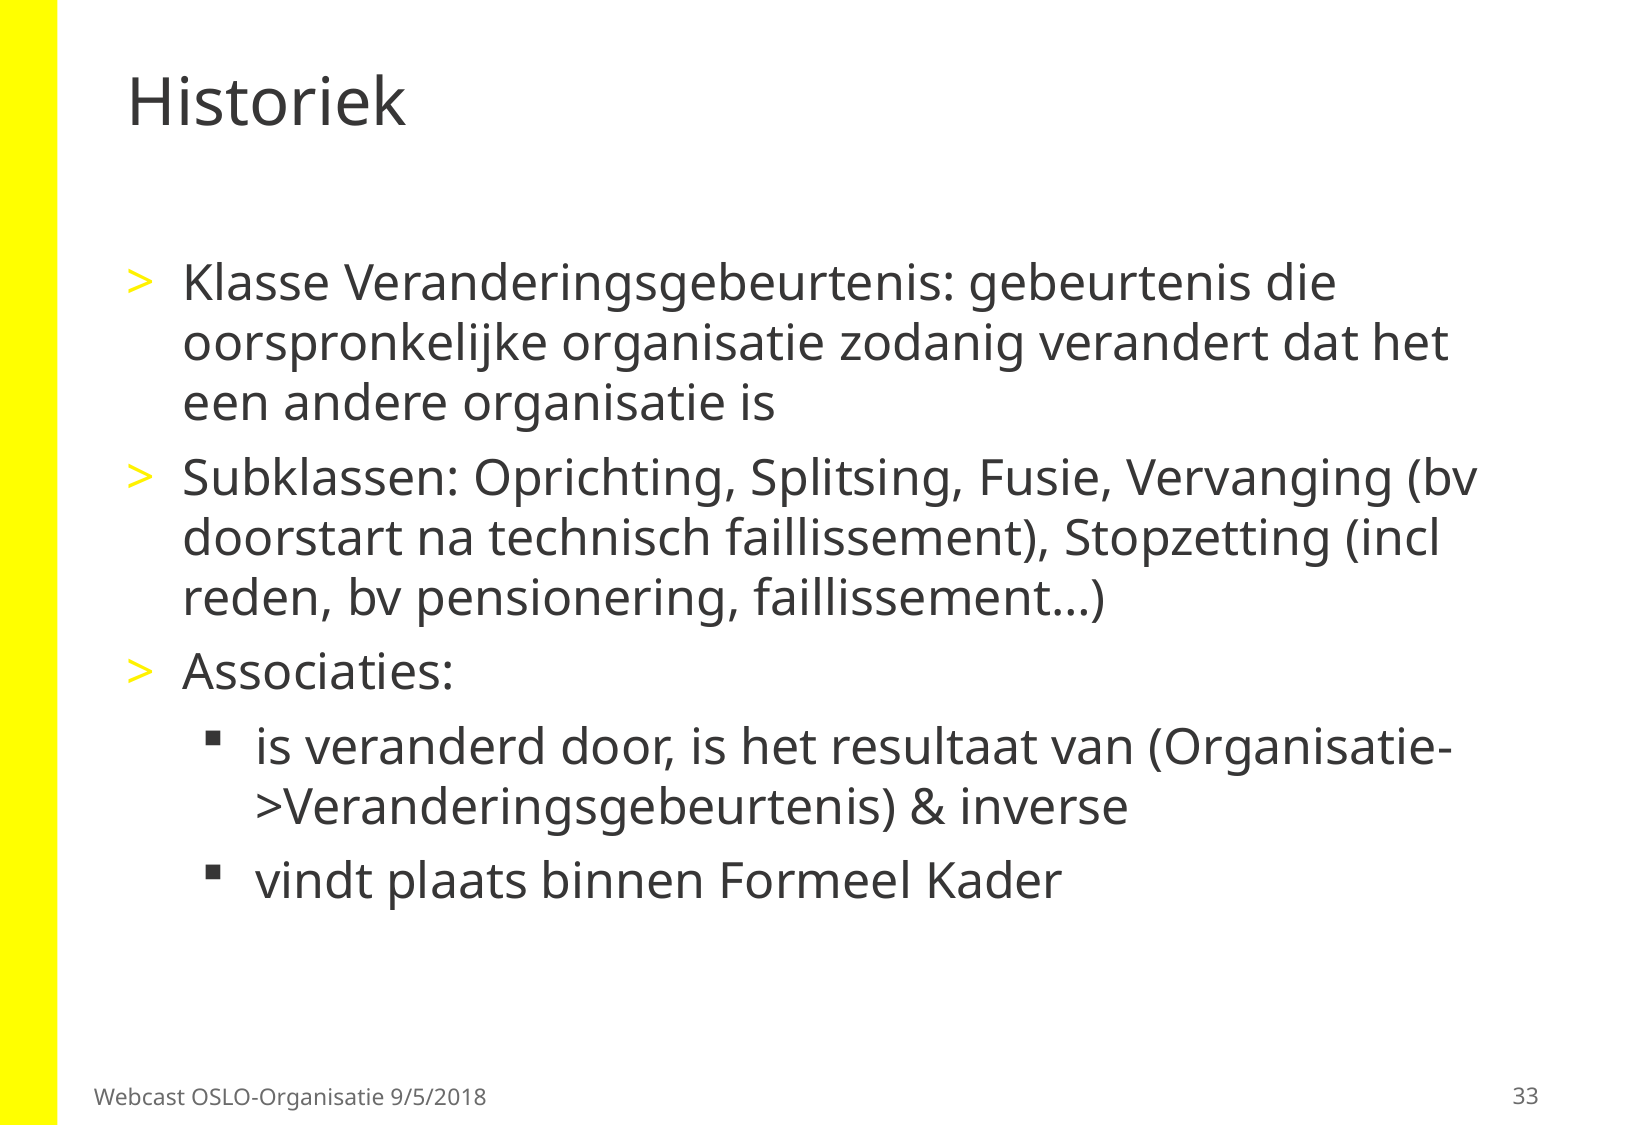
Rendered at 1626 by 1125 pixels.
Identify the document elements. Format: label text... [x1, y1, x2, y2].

slide_number 33 [1424, 1075, 1548, 1120]
footer Webcast OSLO-Organisatie 9/5/2018 [78, 1083, 1077, 1113]
title Historiek [111, 59, 1514, 222]
list Klasse Veranderingsgebeurtenis: gebeurtenis die oorspronkelijke organisatie zodanig verandert dat het een andere organisatie is Subklassen: Oprichting, Splitsing, Fusie, Vervanging (bv doorstart na technisch faillissement), Stopzetting (incl reden, bv pensionering, faillissement…) Associaties: is veranderd door, is het resultaat van (Organisatie->Veranderingsgebeurtenis) & inverse vindt plaats binnen Formeel Kader [111, 243, 1514, 1063]
